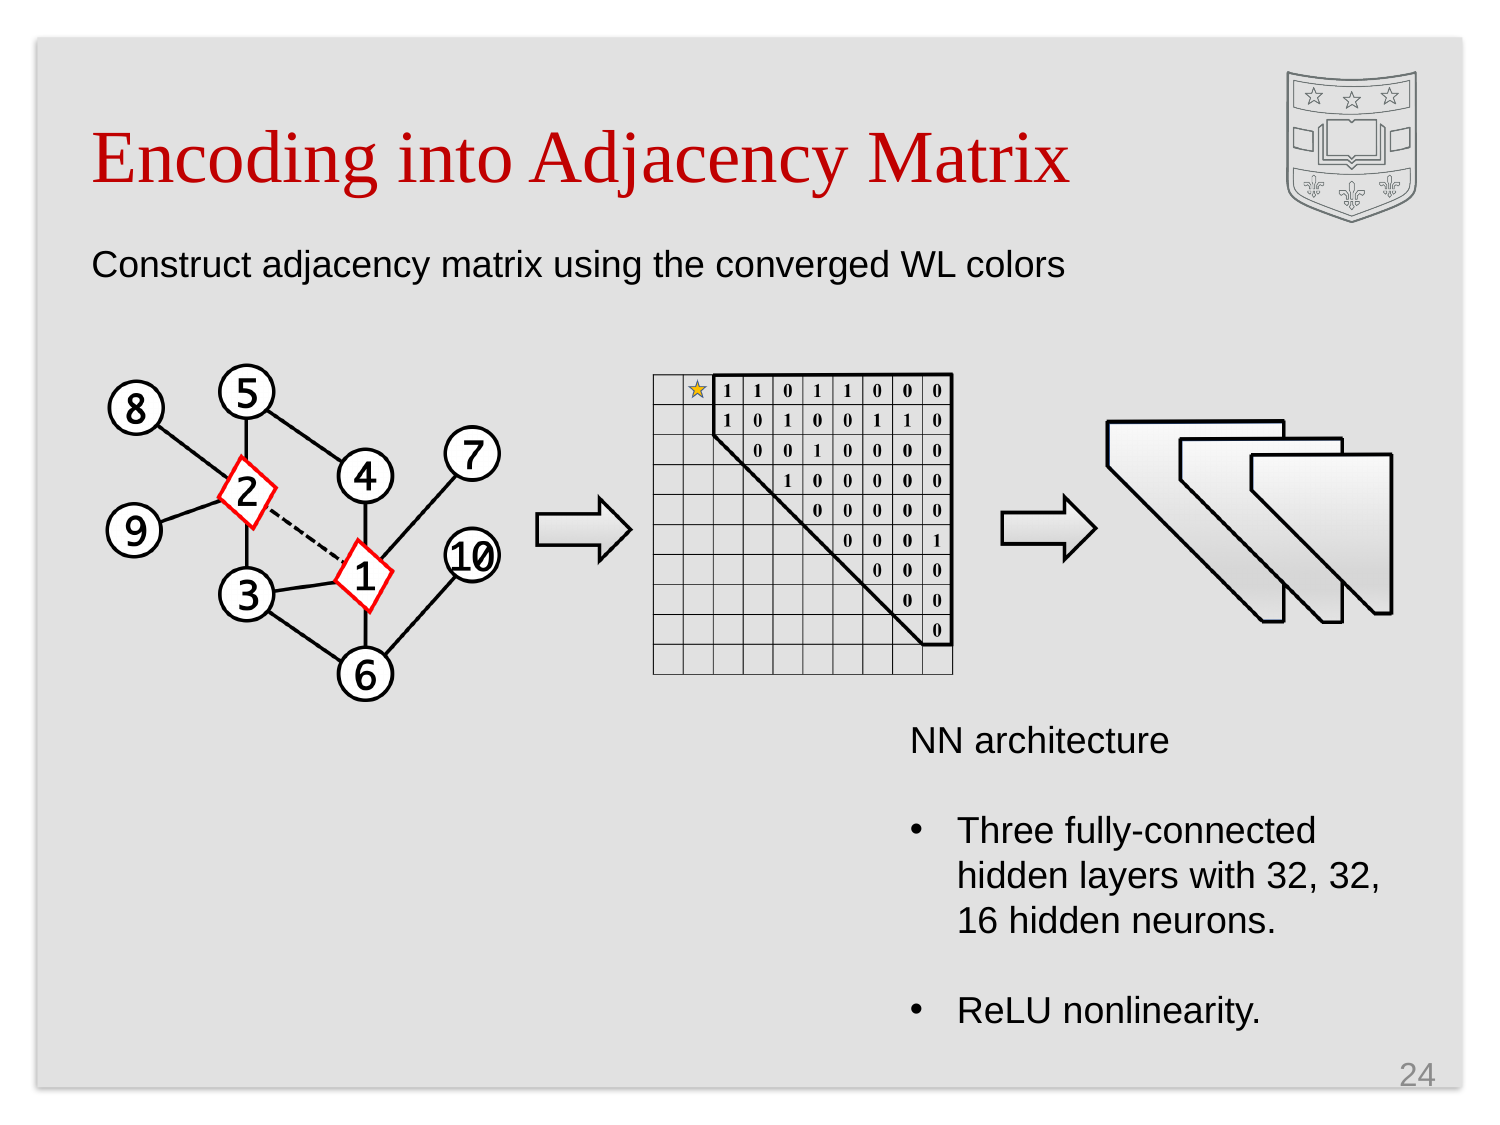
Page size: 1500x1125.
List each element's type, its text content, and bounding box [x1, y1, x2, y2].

title Encoding into Adjacency Matrix [76, 71, 1264, 233]
picture [101, 360, 1394, 723]
text_box NN architecture Three fully-connected hidden layers with 32, 32, 16 hidden neurons. ReLU nonlinearity. [895, 709, 1434, 1039]
picture [1286, 71, 1417, 223]
text_box Construct adjacency matrix using the converged WL colors [76, 232, 1192, 293]
slide_number 24 [1113, 1042, 1452, 1103]
